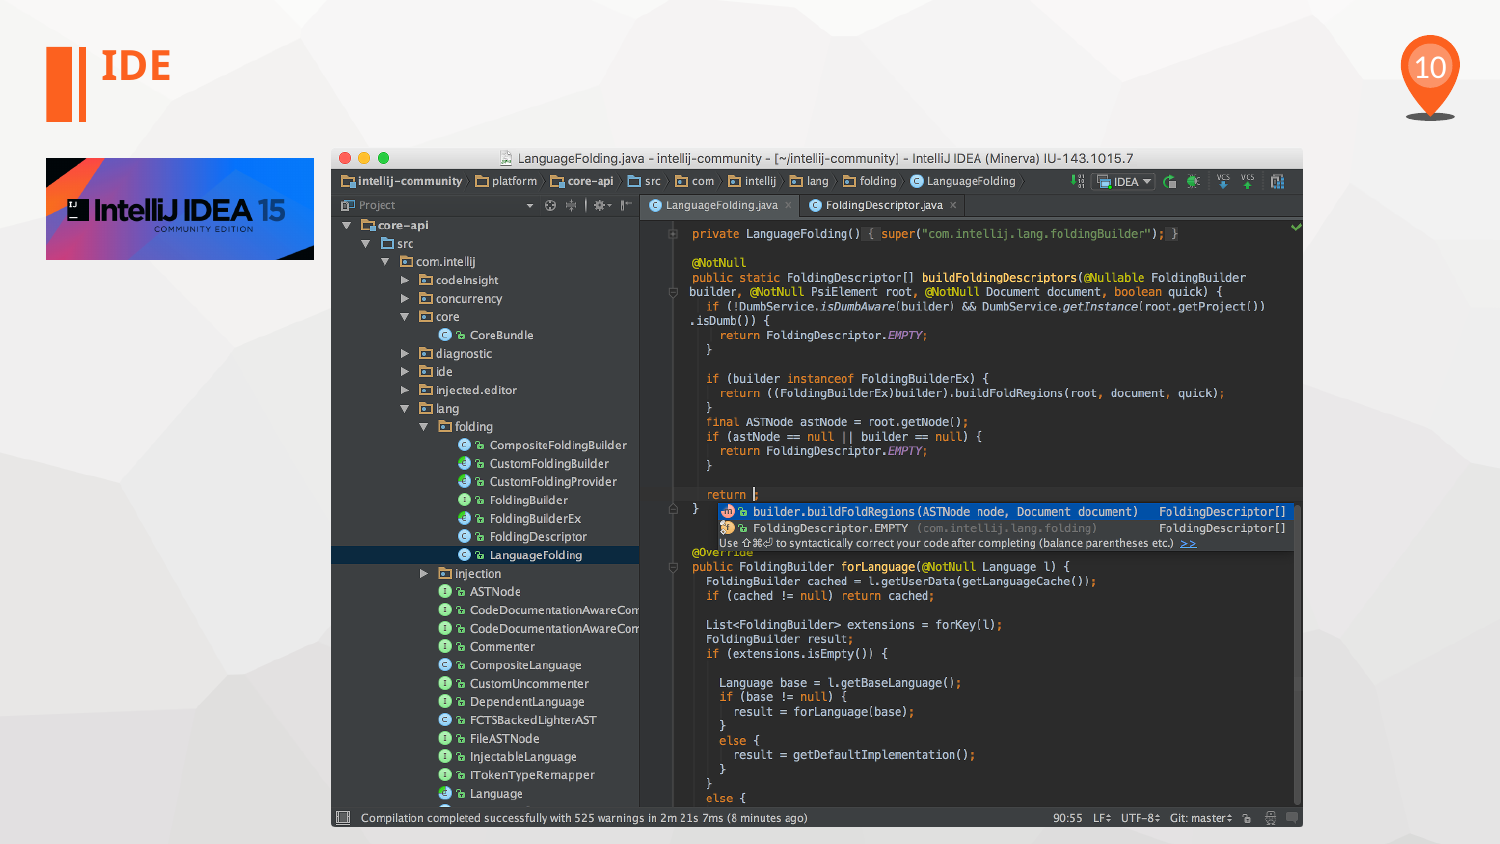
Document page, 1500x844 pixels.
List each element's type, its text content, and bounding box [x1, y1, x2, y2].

slide_number 10 [1254, 42, 1500, 88]
picture [0, 0, 1500, 844]
text_box [44, 45, 74, 124]
text_box IDE [86, 31, 188, 97]
